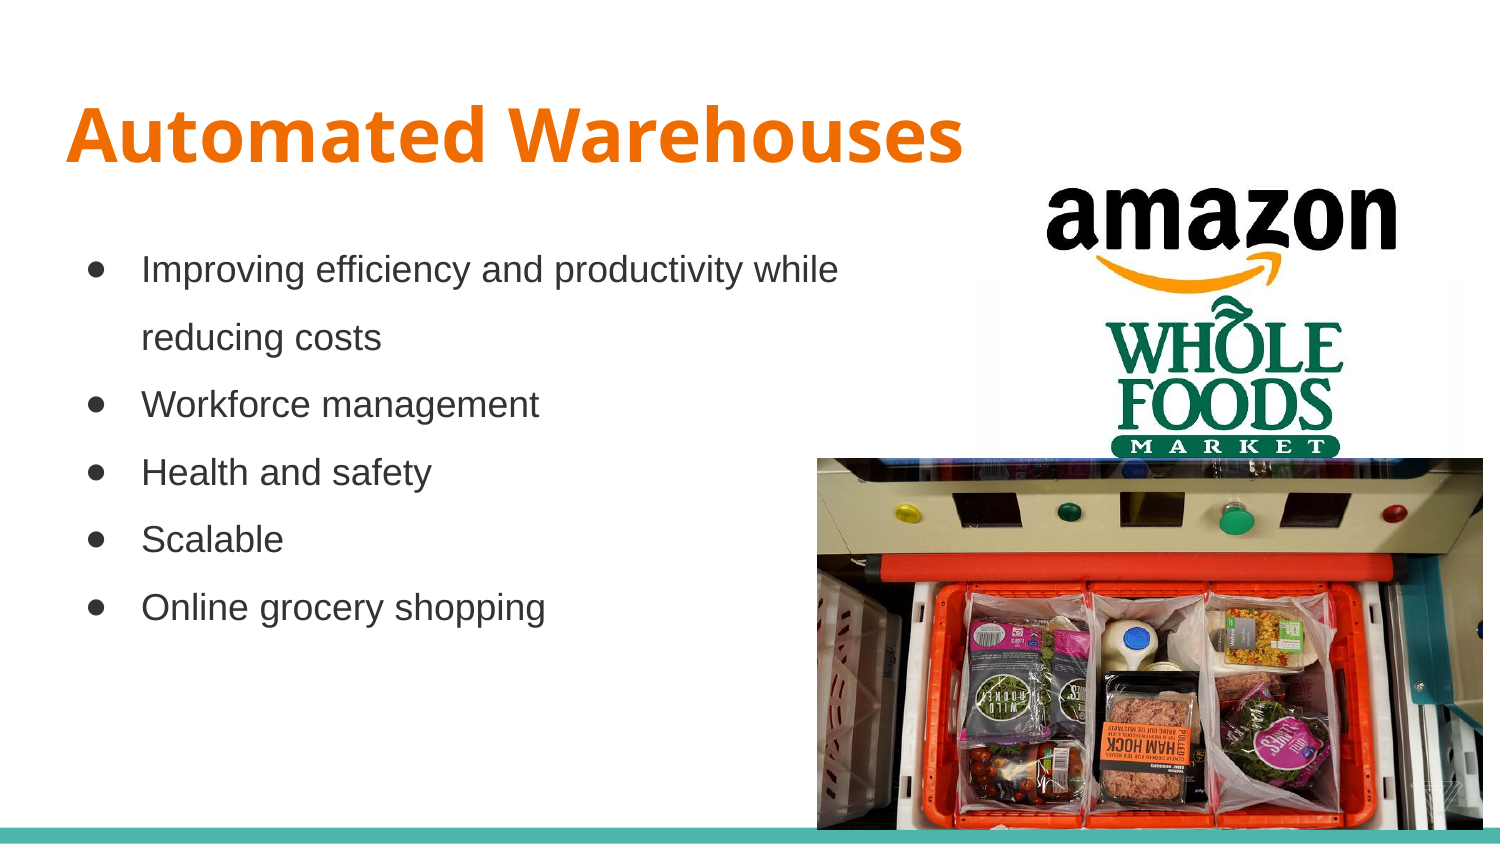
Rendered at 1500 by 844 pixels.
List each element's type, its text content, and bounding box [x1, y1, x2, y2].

title Automated Warehouses [51, 72, 1449, 189]
list Improving efficiency and productivity while reducing costs Workforce management Health and safety Scalable Online grocery shopping [51, 207, 978, 750]
picture [816, 144, 1483, 830]
